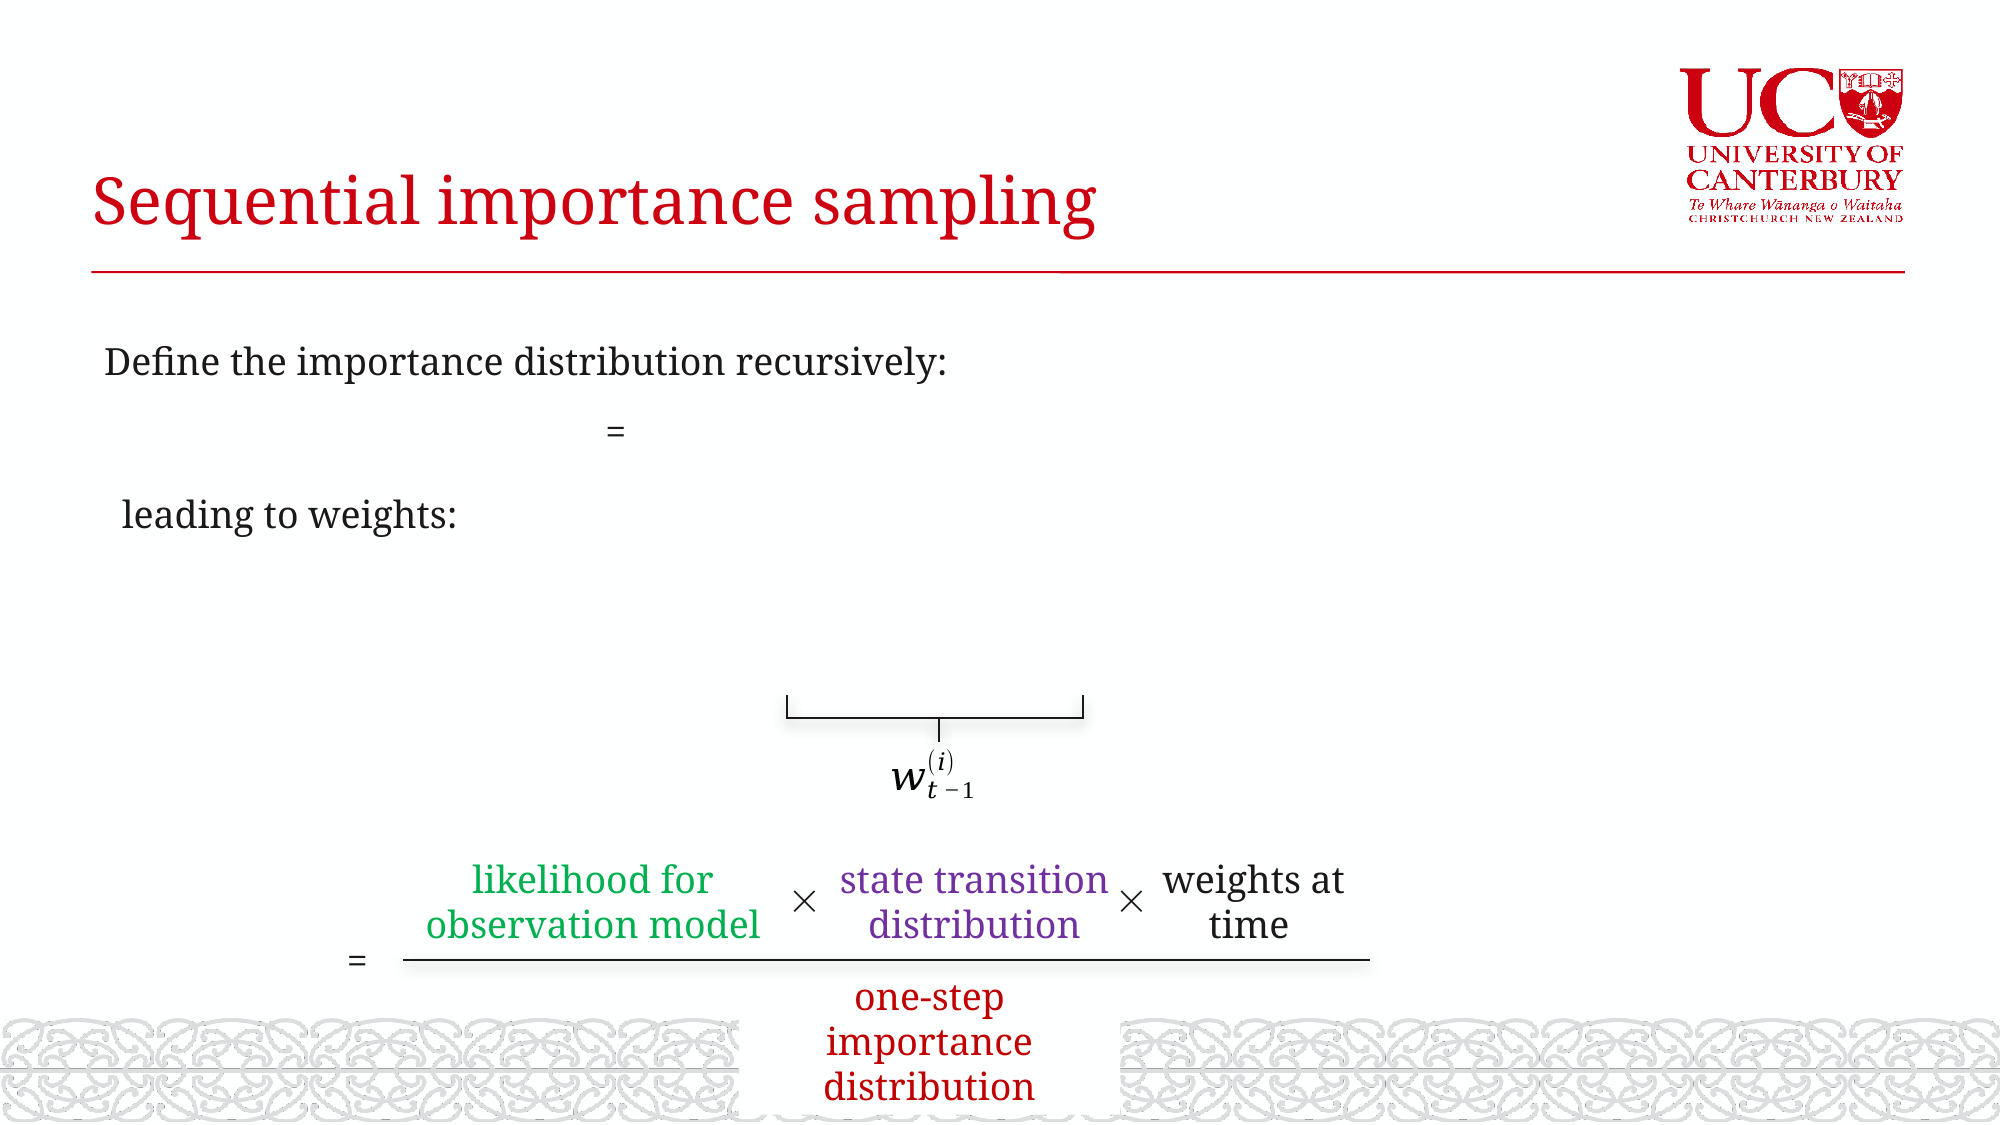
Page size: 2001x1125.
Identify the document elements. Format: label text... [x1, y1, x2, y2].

title Sequential importance sampling [92, 53, 1631, 238]
text_box likelihood for observation model [402, 849, 784, 954]
text_box  [1109, 867, 1154, 928]
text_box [786, 694, 1085, 742]
picture [1636, 27, 1947, 262]
text_box state transition distribution [829, 849, 1121, 954]
text_box  [782, 867, 827, 928]
text_box one-step importance distribution [739, 973, 1121, 1115]
text_box Define the importance distribution recursively: [96, 330, 957, 391]
text_box leading to weights: [114, 484, 466, 544]
text_box = [339, 929, 376, 990]
